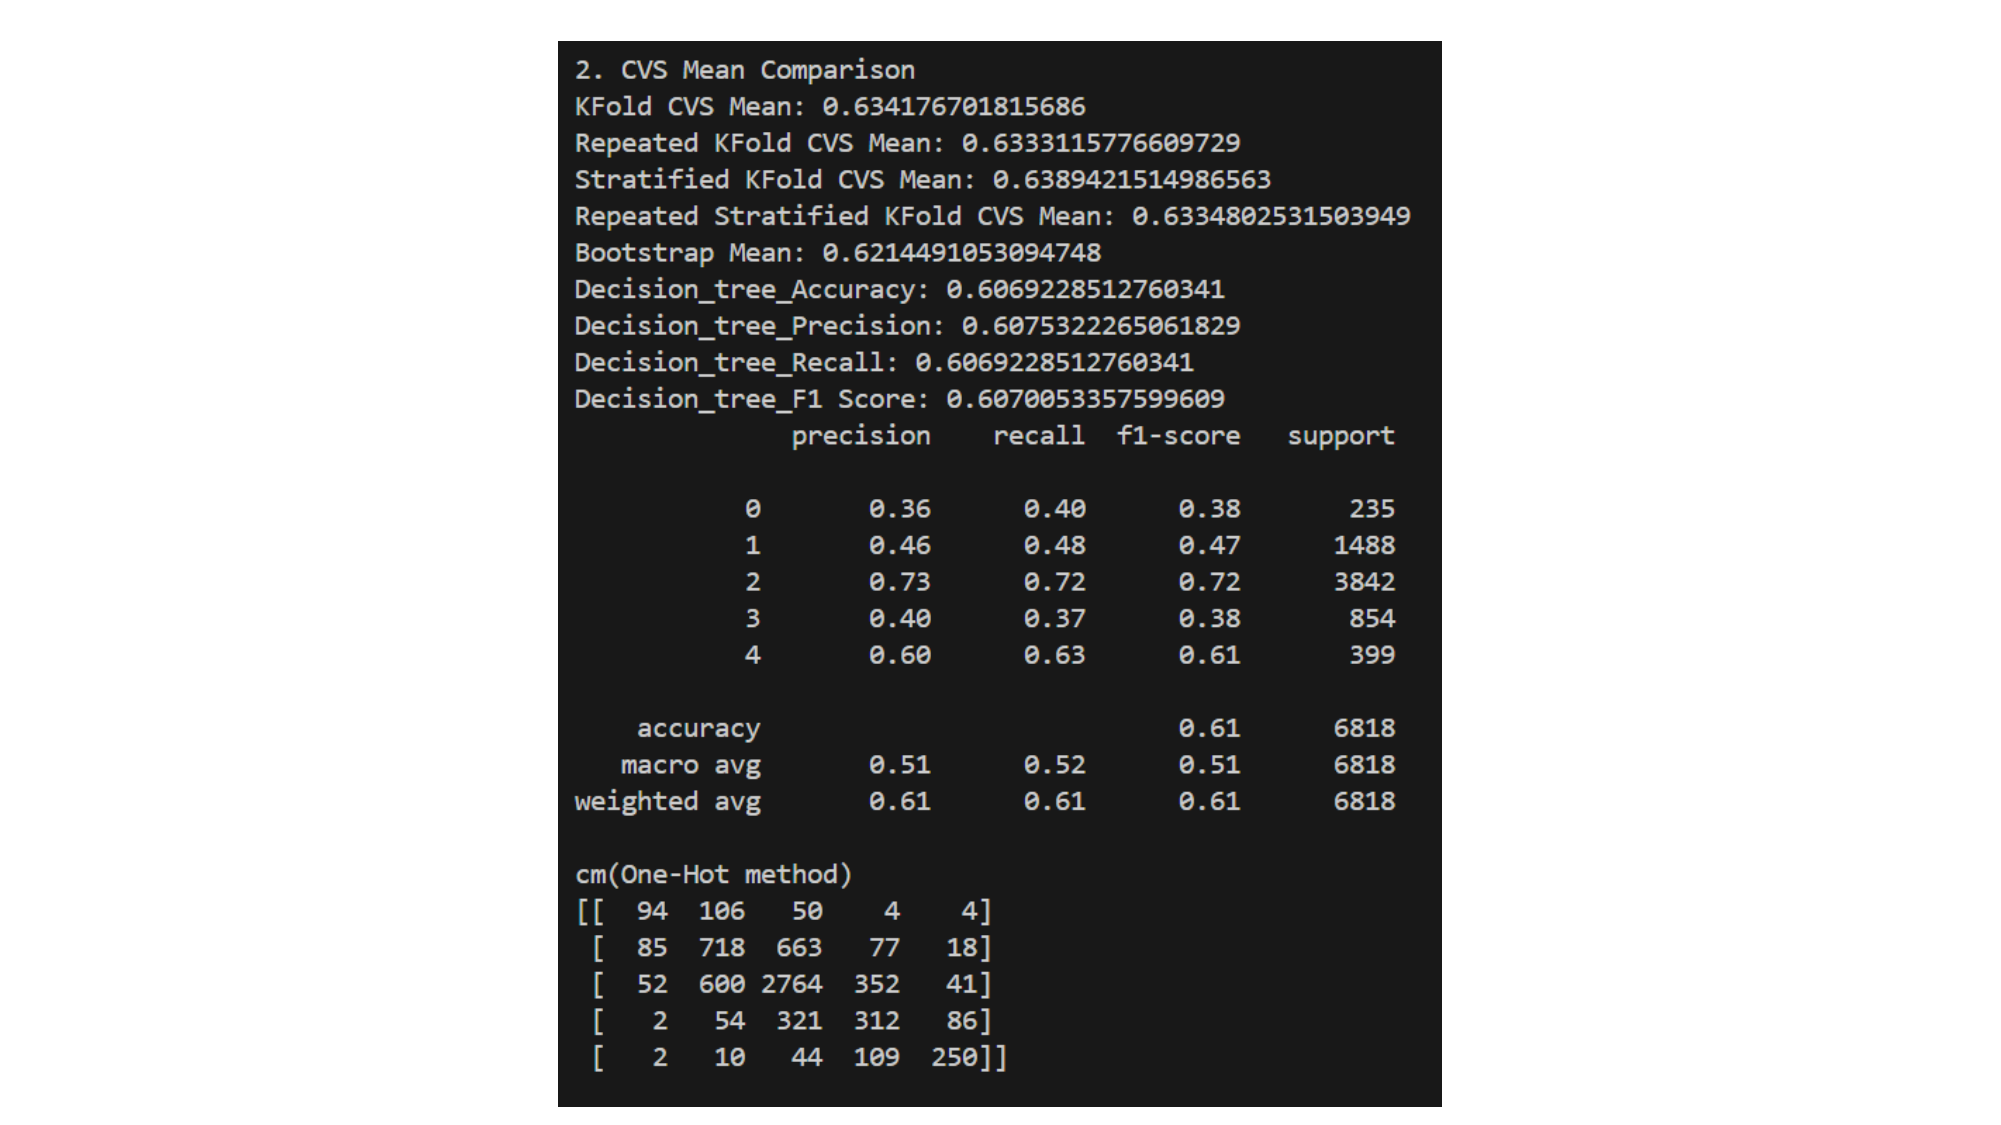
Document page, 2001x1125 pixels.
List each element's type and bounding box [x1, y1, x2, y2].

picture [558, 40, 1442, 1107]
